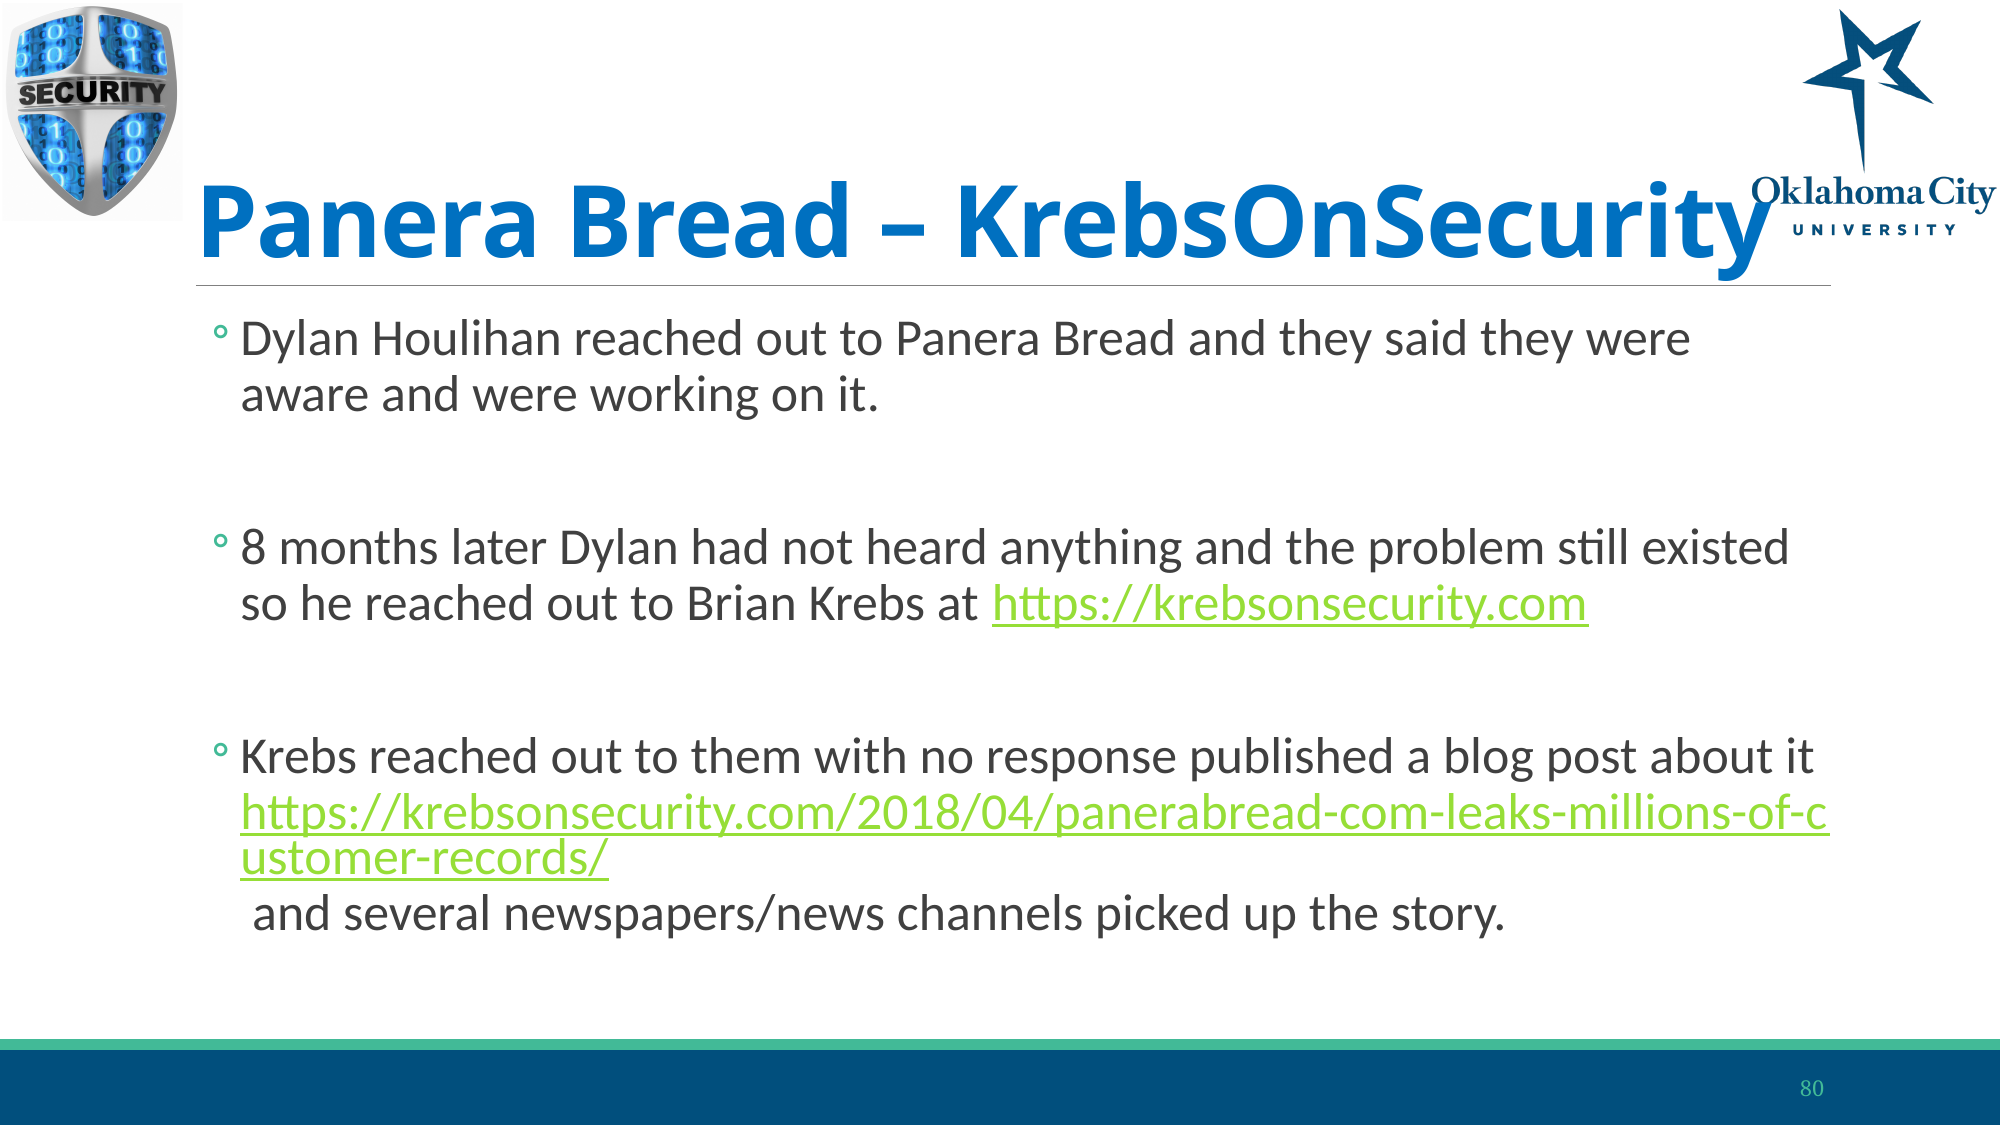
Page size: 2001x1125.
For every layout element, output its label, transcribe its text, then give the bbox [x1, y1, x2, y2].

slide_number 80 [1624, 1059, 1840, 1120]
picture [1740, 0, 2001, 246]
list Dylan Houlihan reached out to Panera Bread and they said they were aware and were working on it. 8 months later Dylan had not heard anything and the problem still existed so he reached out to Brian Krebs at https://krebsonsecurity.com Krebs reached out to them with no response published a blog post about it https://krebsonsecurity.com/2018/04/panerabread-com-leaks-millions-of-customer-records/ and several newspapers/news channels picked up the story. [180, 302, 1830, 963]
picture [2, 3, 183, 221]
title Panera Bread – KrebsOnSecurity [180, 47, 1830, 285]
